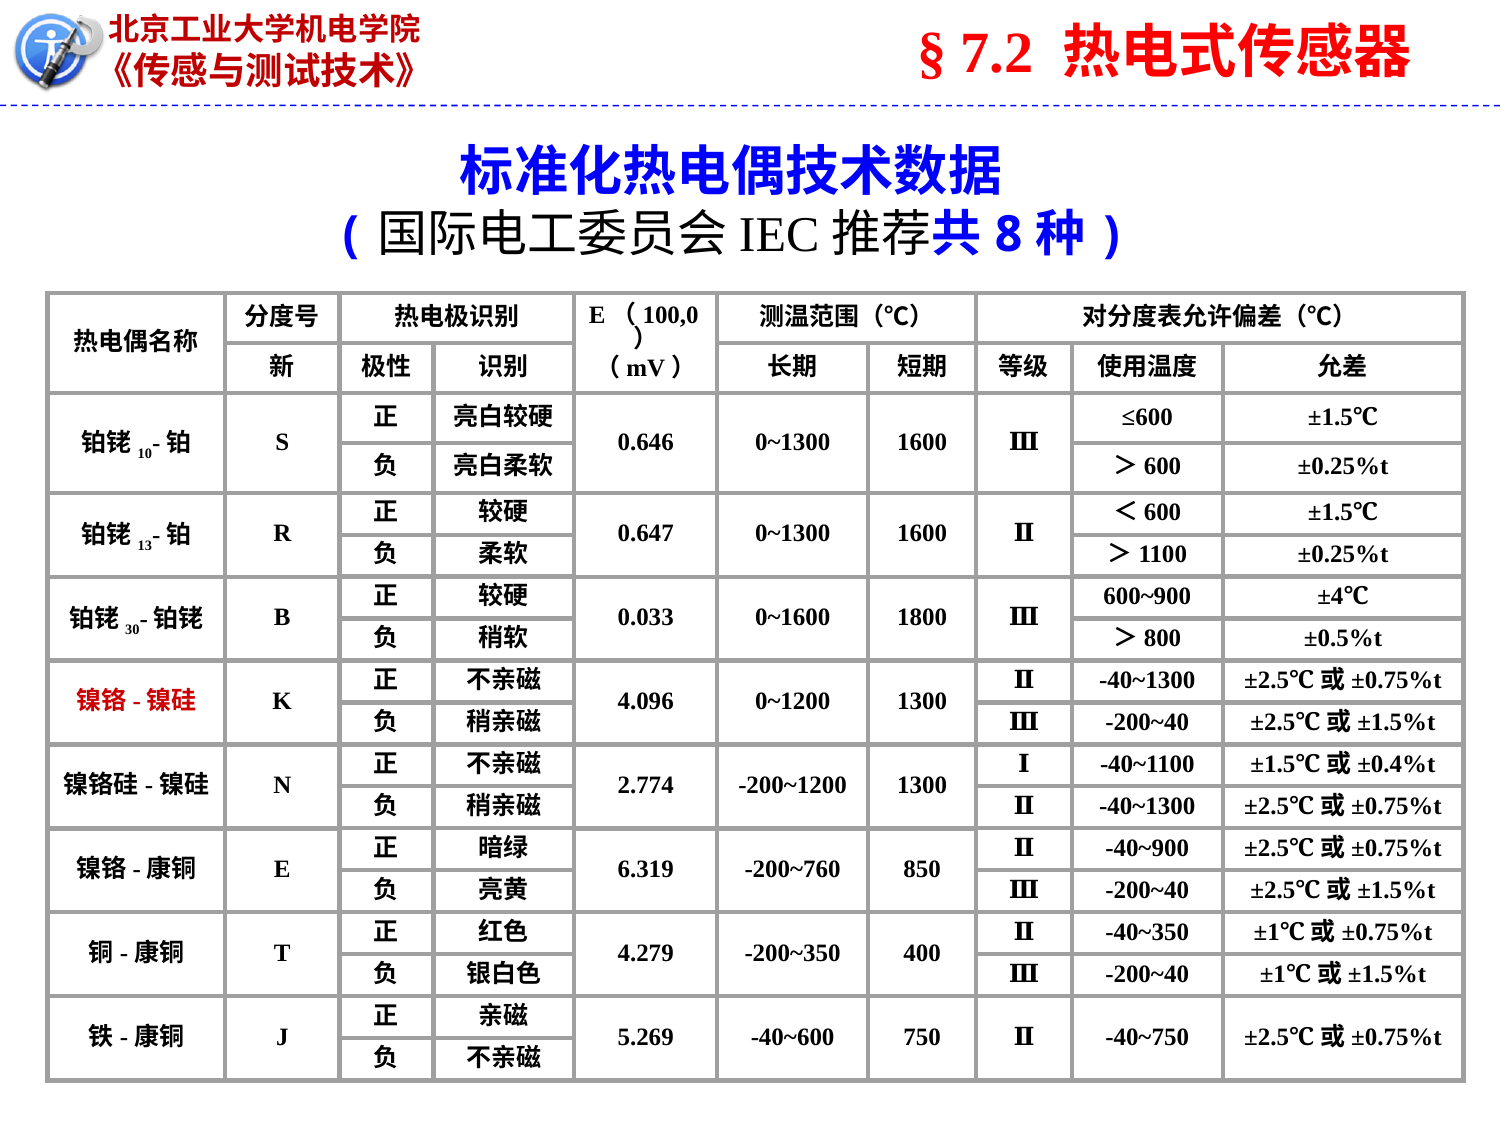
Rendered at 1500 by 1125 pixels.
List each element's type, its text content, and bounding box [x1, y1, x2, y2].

picture [11, 4, 107, 100]
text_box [46, 292, 1465, 1081]
title 标准化热电偶技术数据 (国际电工委员会IEC推荐共8种) [93, 117, 1369, 282]
text_box § 7.2 热电式传感器 [902, 7, 1465, 92]
